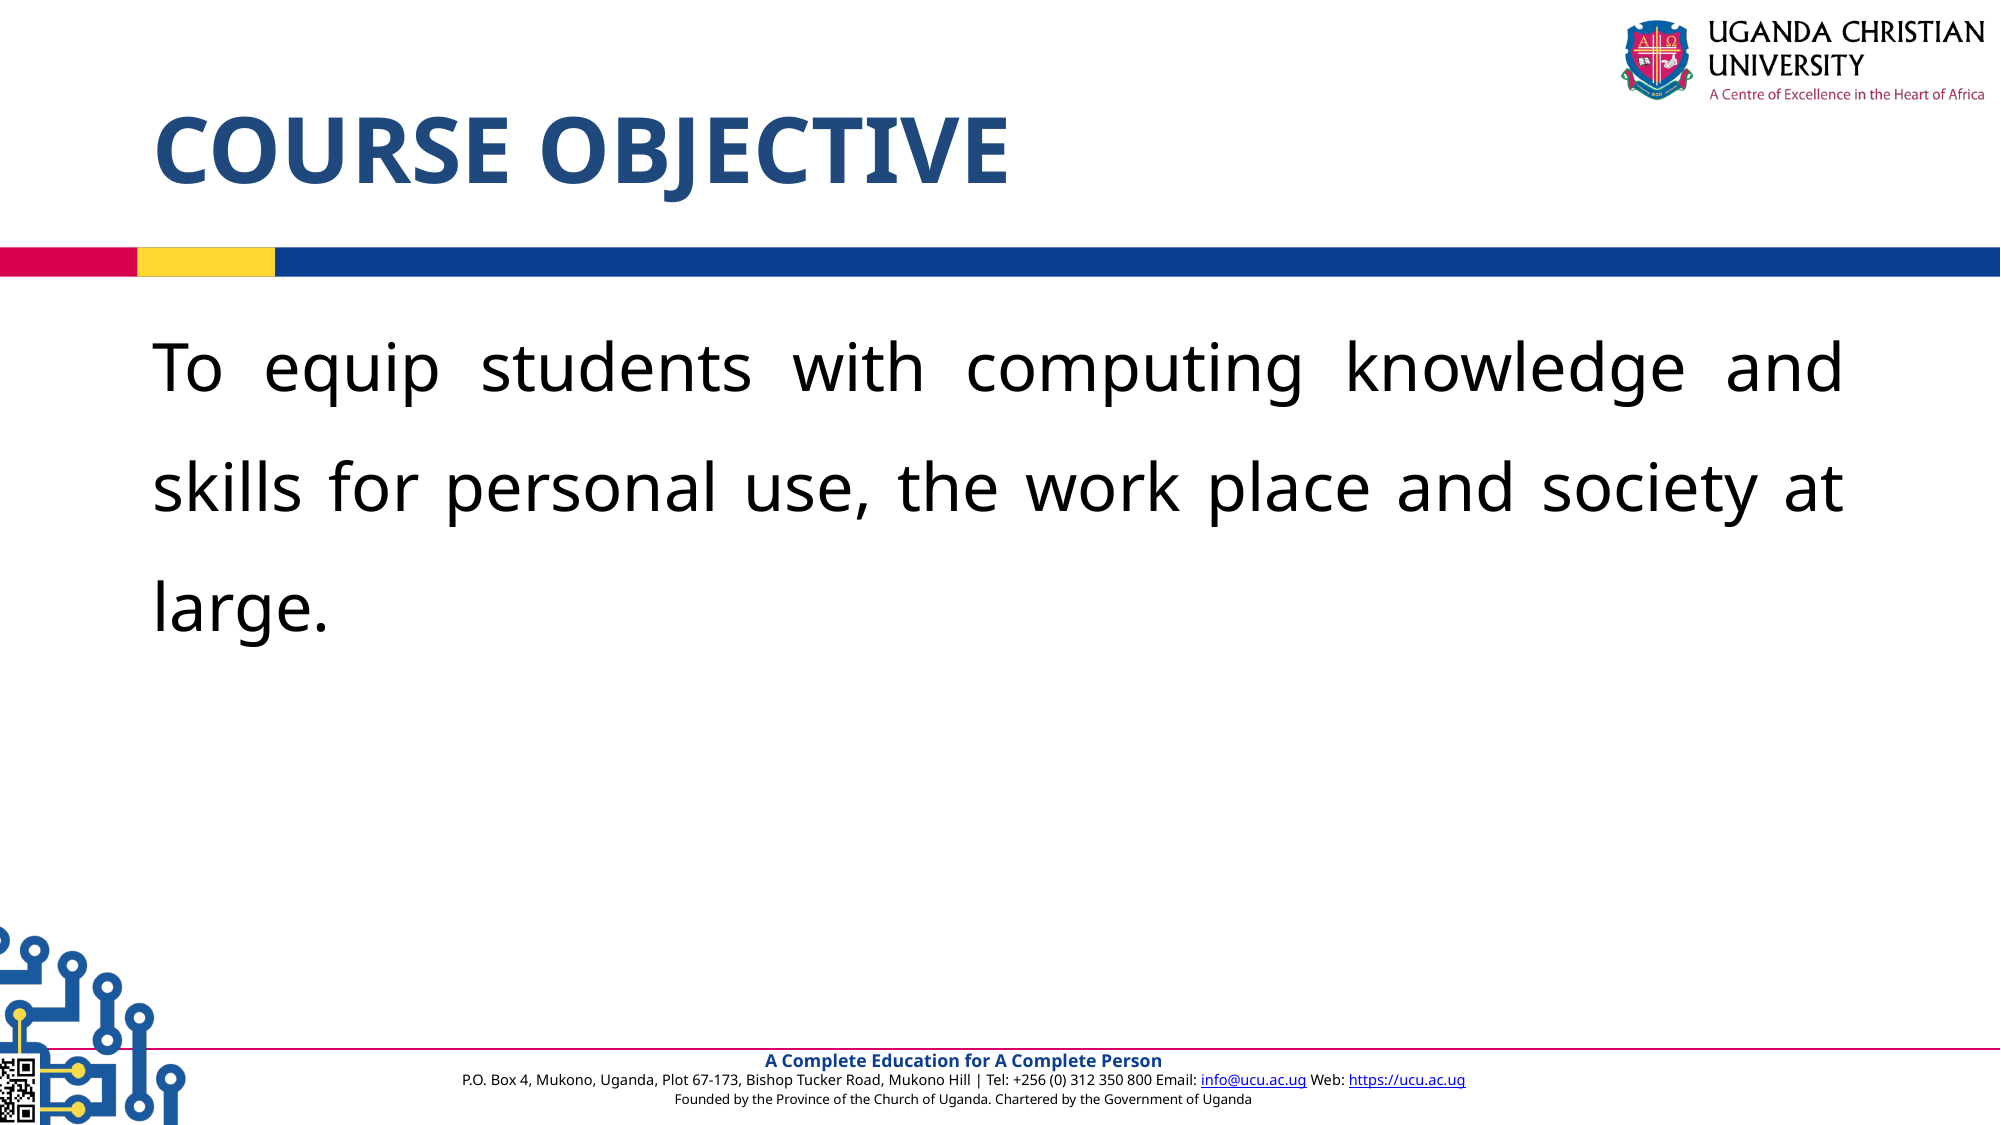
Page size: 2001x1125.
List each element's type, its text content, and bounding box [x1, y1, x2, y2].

title COURSE OBJECTIVE [137, 59, 1863, 248]
picture [1603, 0, 2000, 121]
list To equip students with computing knowledge and skills for personal use, the work place and society at large. [137, 276, 1863, 1014]
picture [0, 887, 191, 1125]
